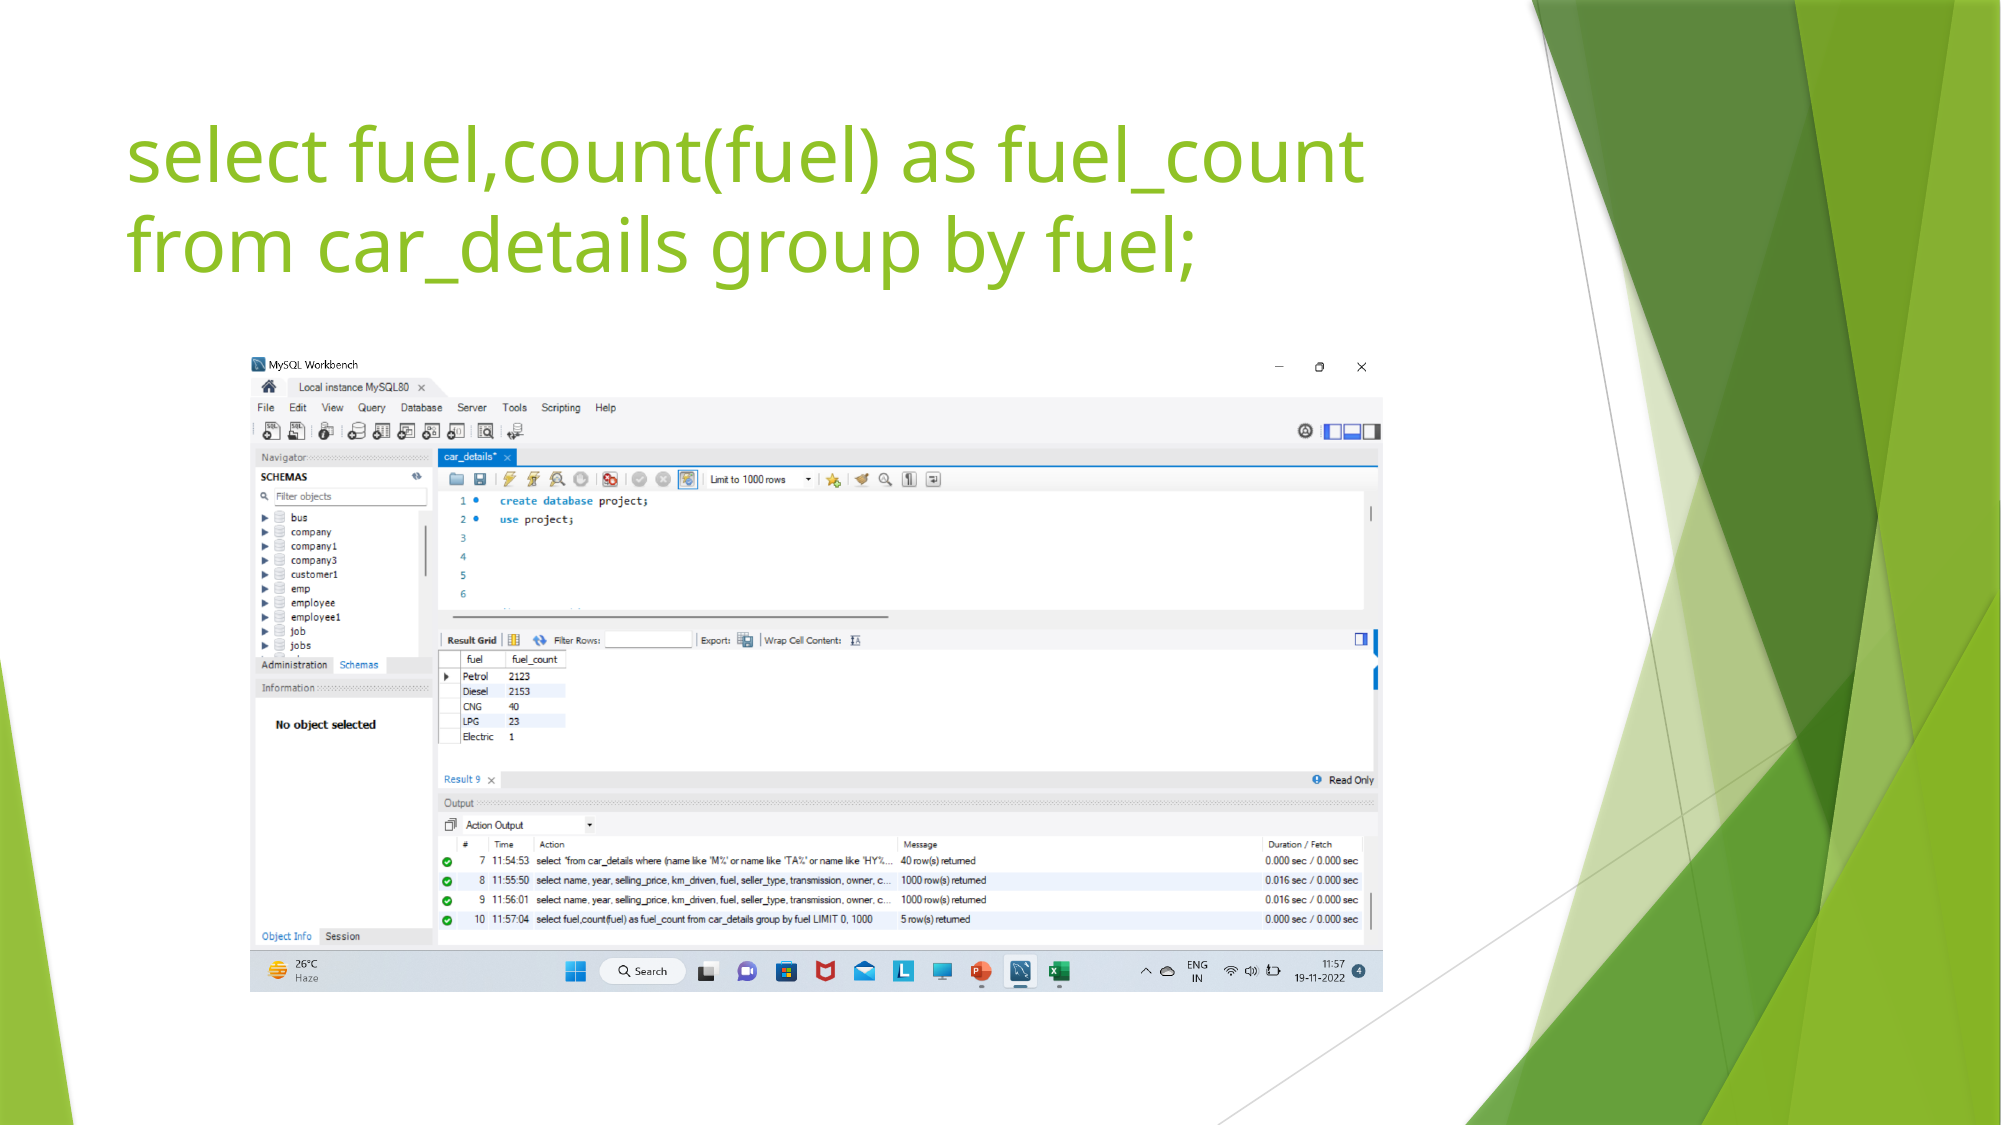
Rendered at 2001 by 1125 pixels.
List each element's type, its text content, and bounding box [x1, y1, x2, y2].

title select fuel,count(fuel) as fuel_count from car_details group by fuel; [111, 99, 1522, 317]
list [249, 353, 1383, 992]
